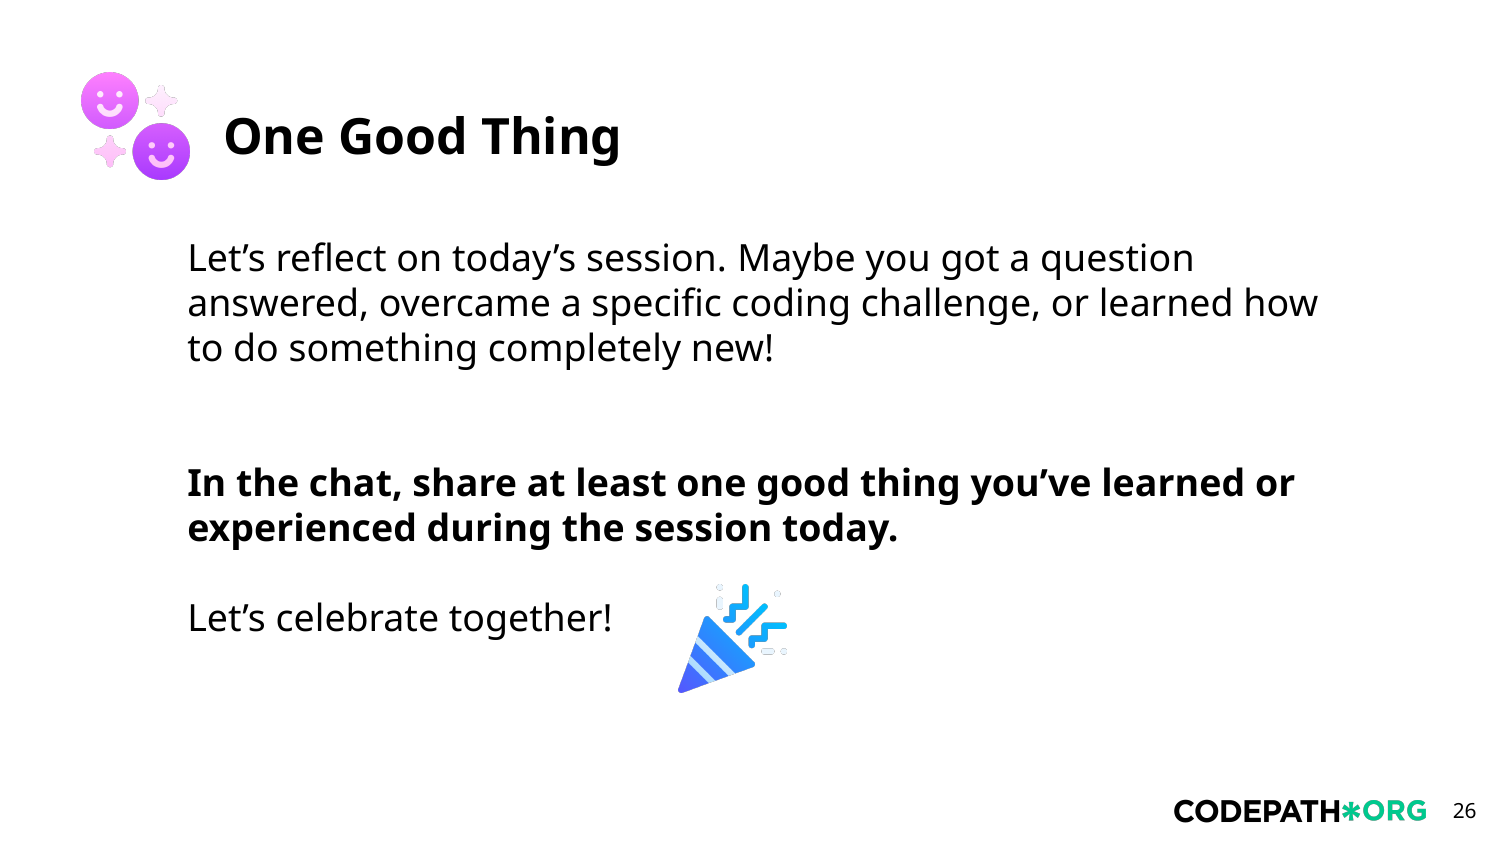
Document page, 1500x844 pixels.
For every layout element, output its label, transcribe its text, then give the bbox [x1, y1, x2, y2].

picture [1173, 799, 1401, 823]
picture [678, 584, 787, 693]
picture [81, 72, 190, 180]
slide_number ‹#› [1401, 786, 1492, 837]
